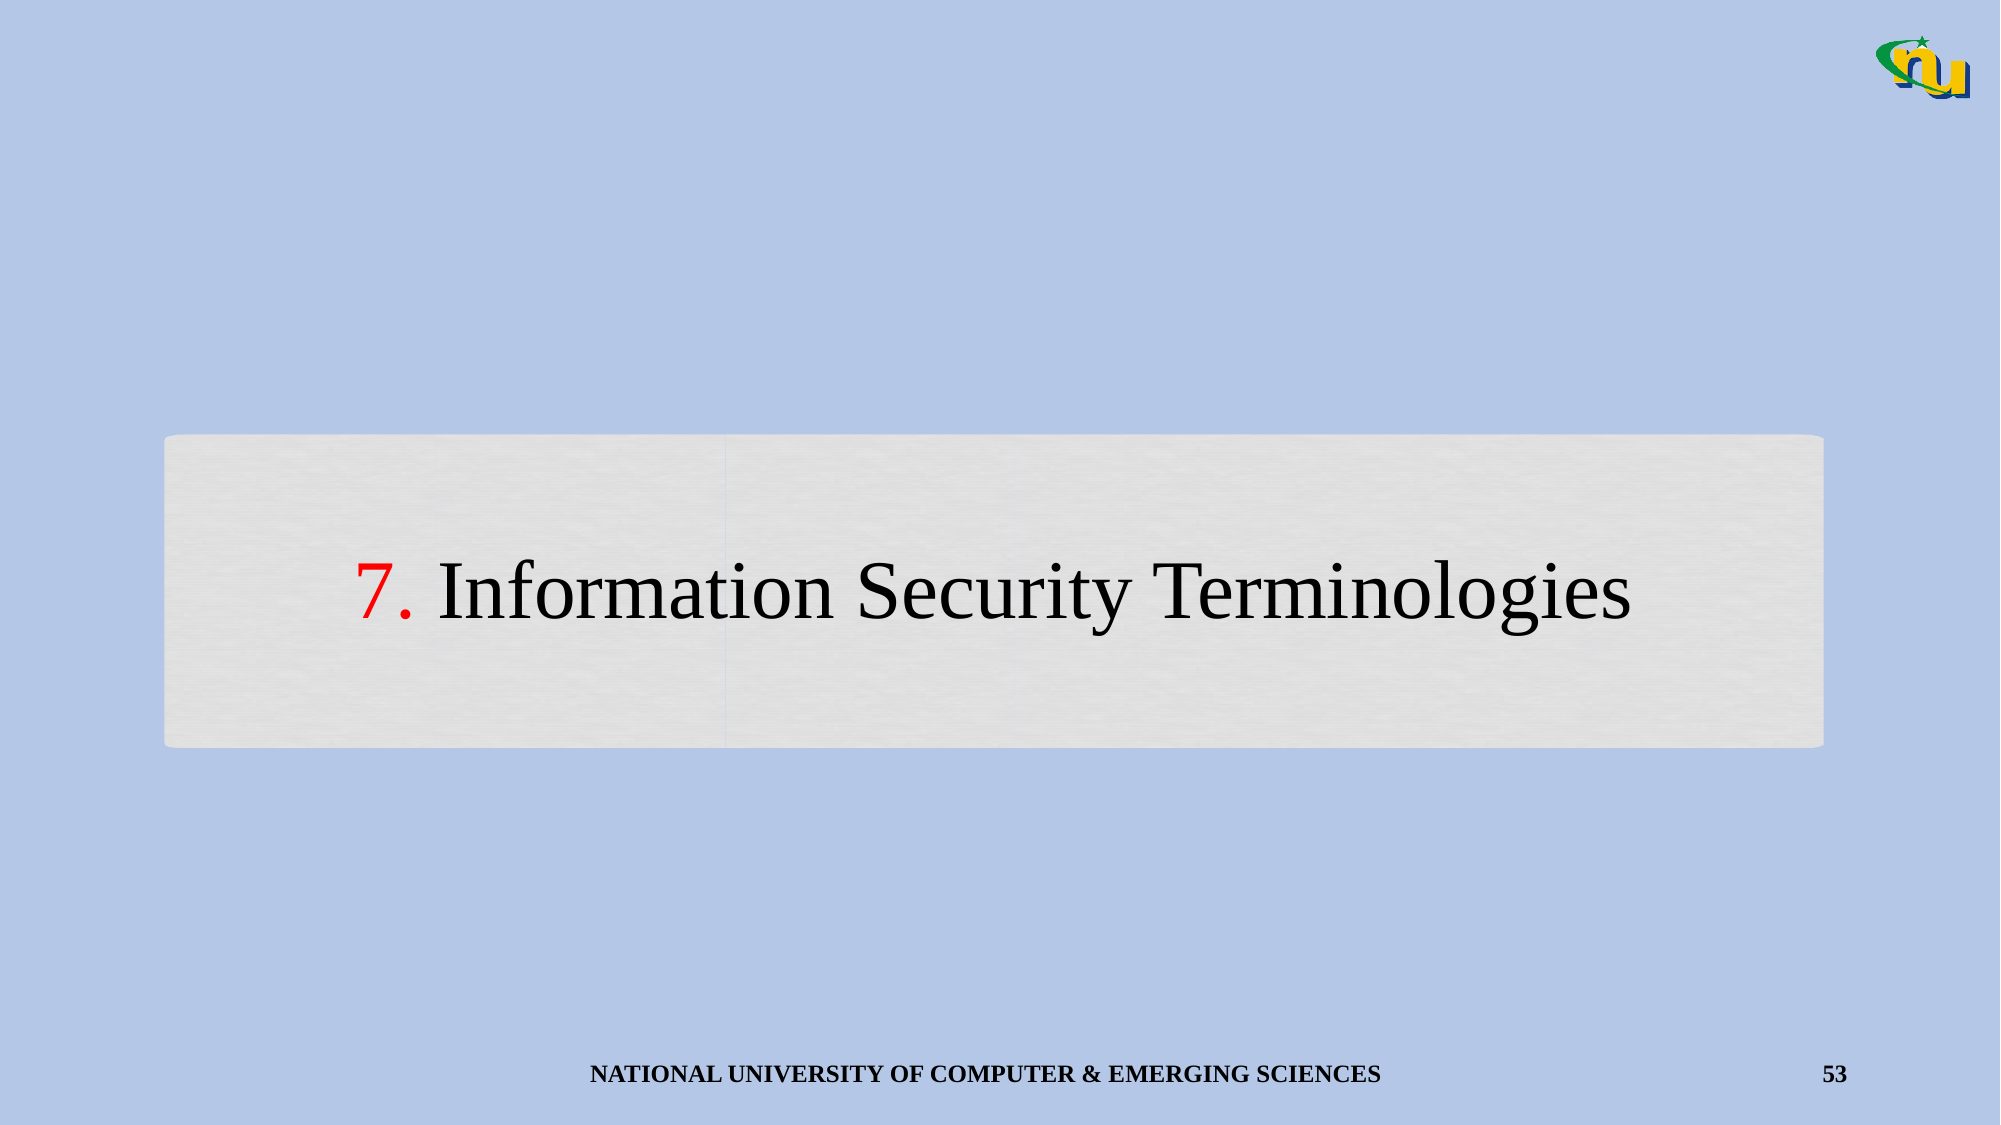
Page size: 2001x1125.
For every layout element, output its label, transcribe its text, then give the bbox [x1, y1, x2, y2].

picture [1866, 24, 1987, 108]
slide_number 53 [1413, 1042, 1863, 1103]
footer NATIONAL UNIVERSITY OF COMPUTER & EMERGING SCIENCES [559, 1042, 1413, 1103]
text_box 7. Information Security Terminologies [164, 434, 1824, 748]
